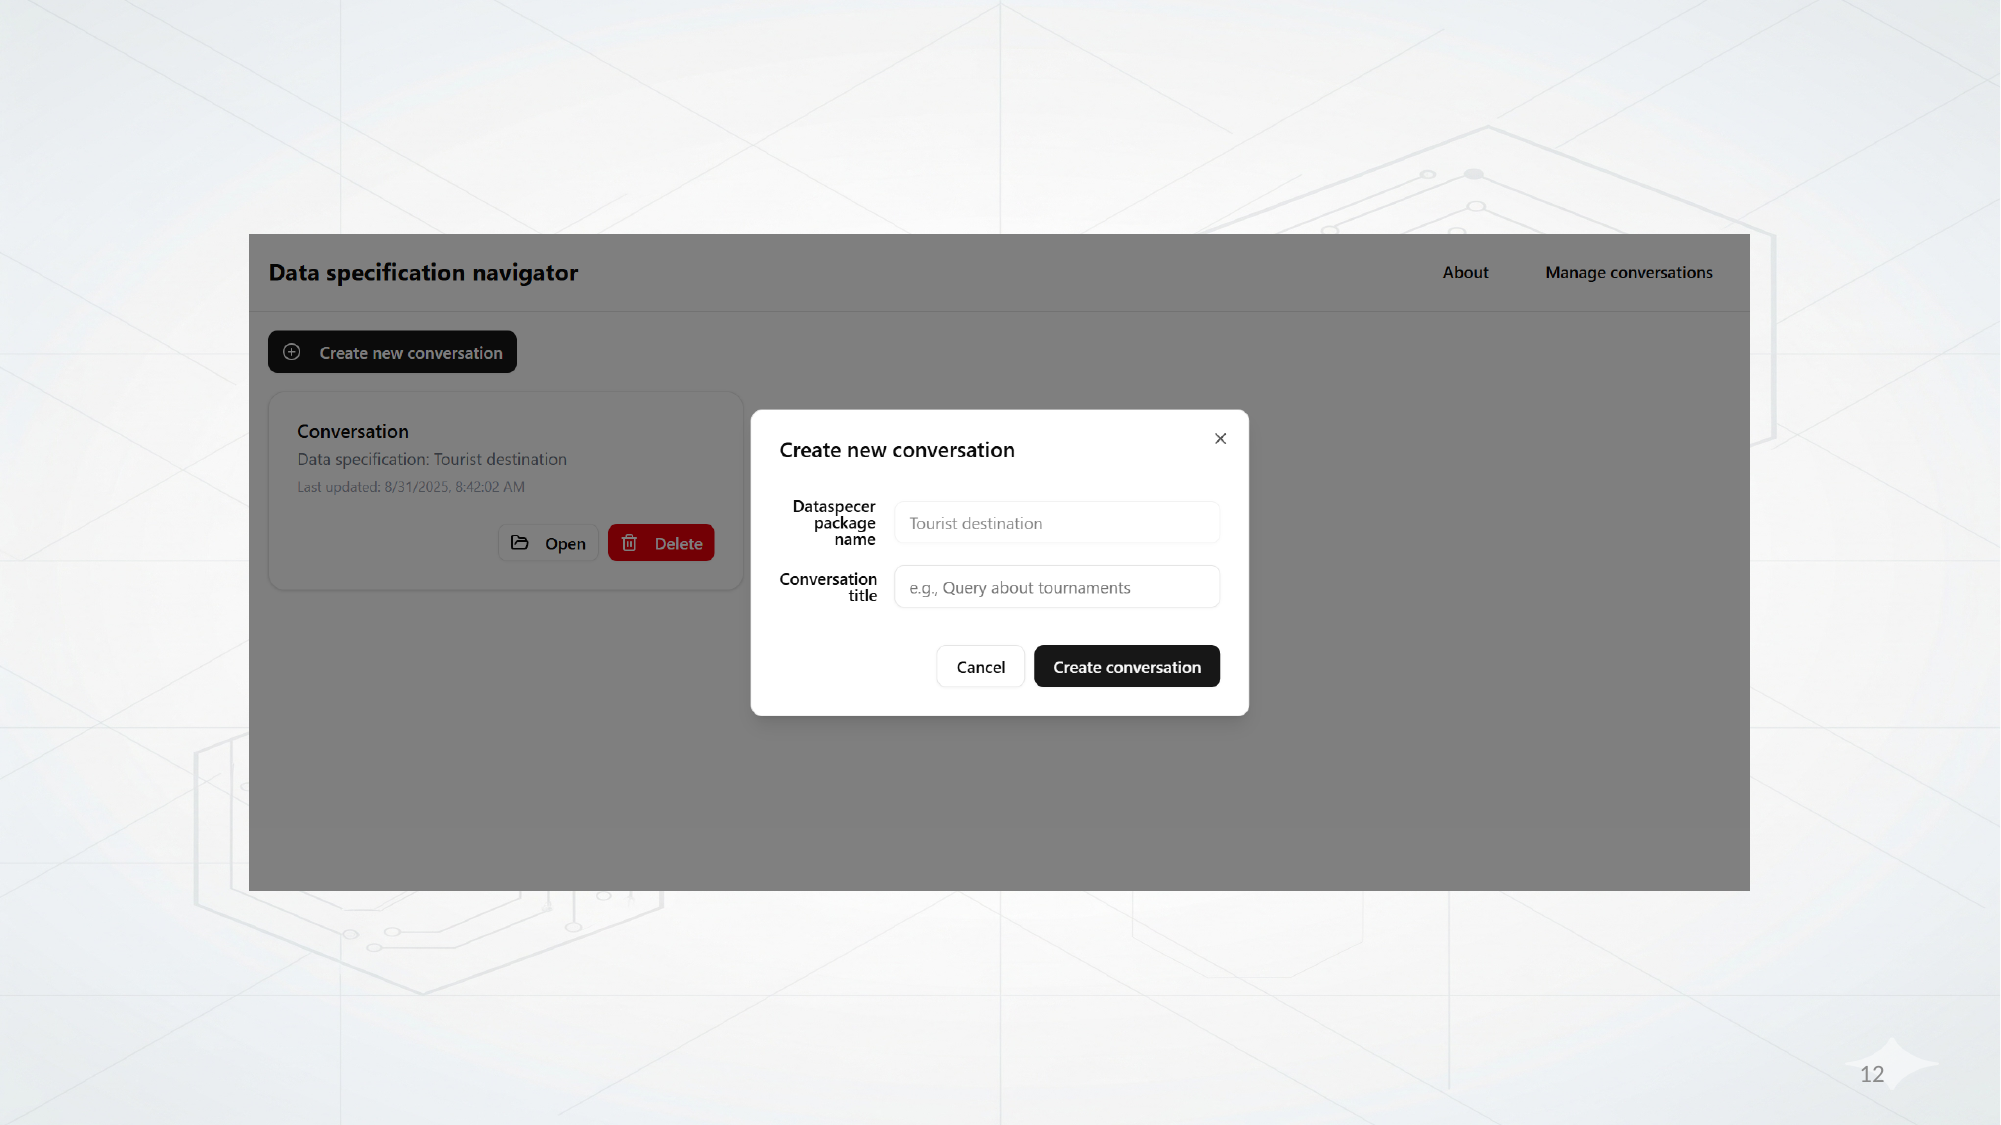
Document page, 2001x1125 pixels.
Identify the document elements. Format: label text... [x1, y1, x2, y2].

slide_number 12 [1433, 1042, 1900, 1103]
picture [0, 0, 2001, 1125]
